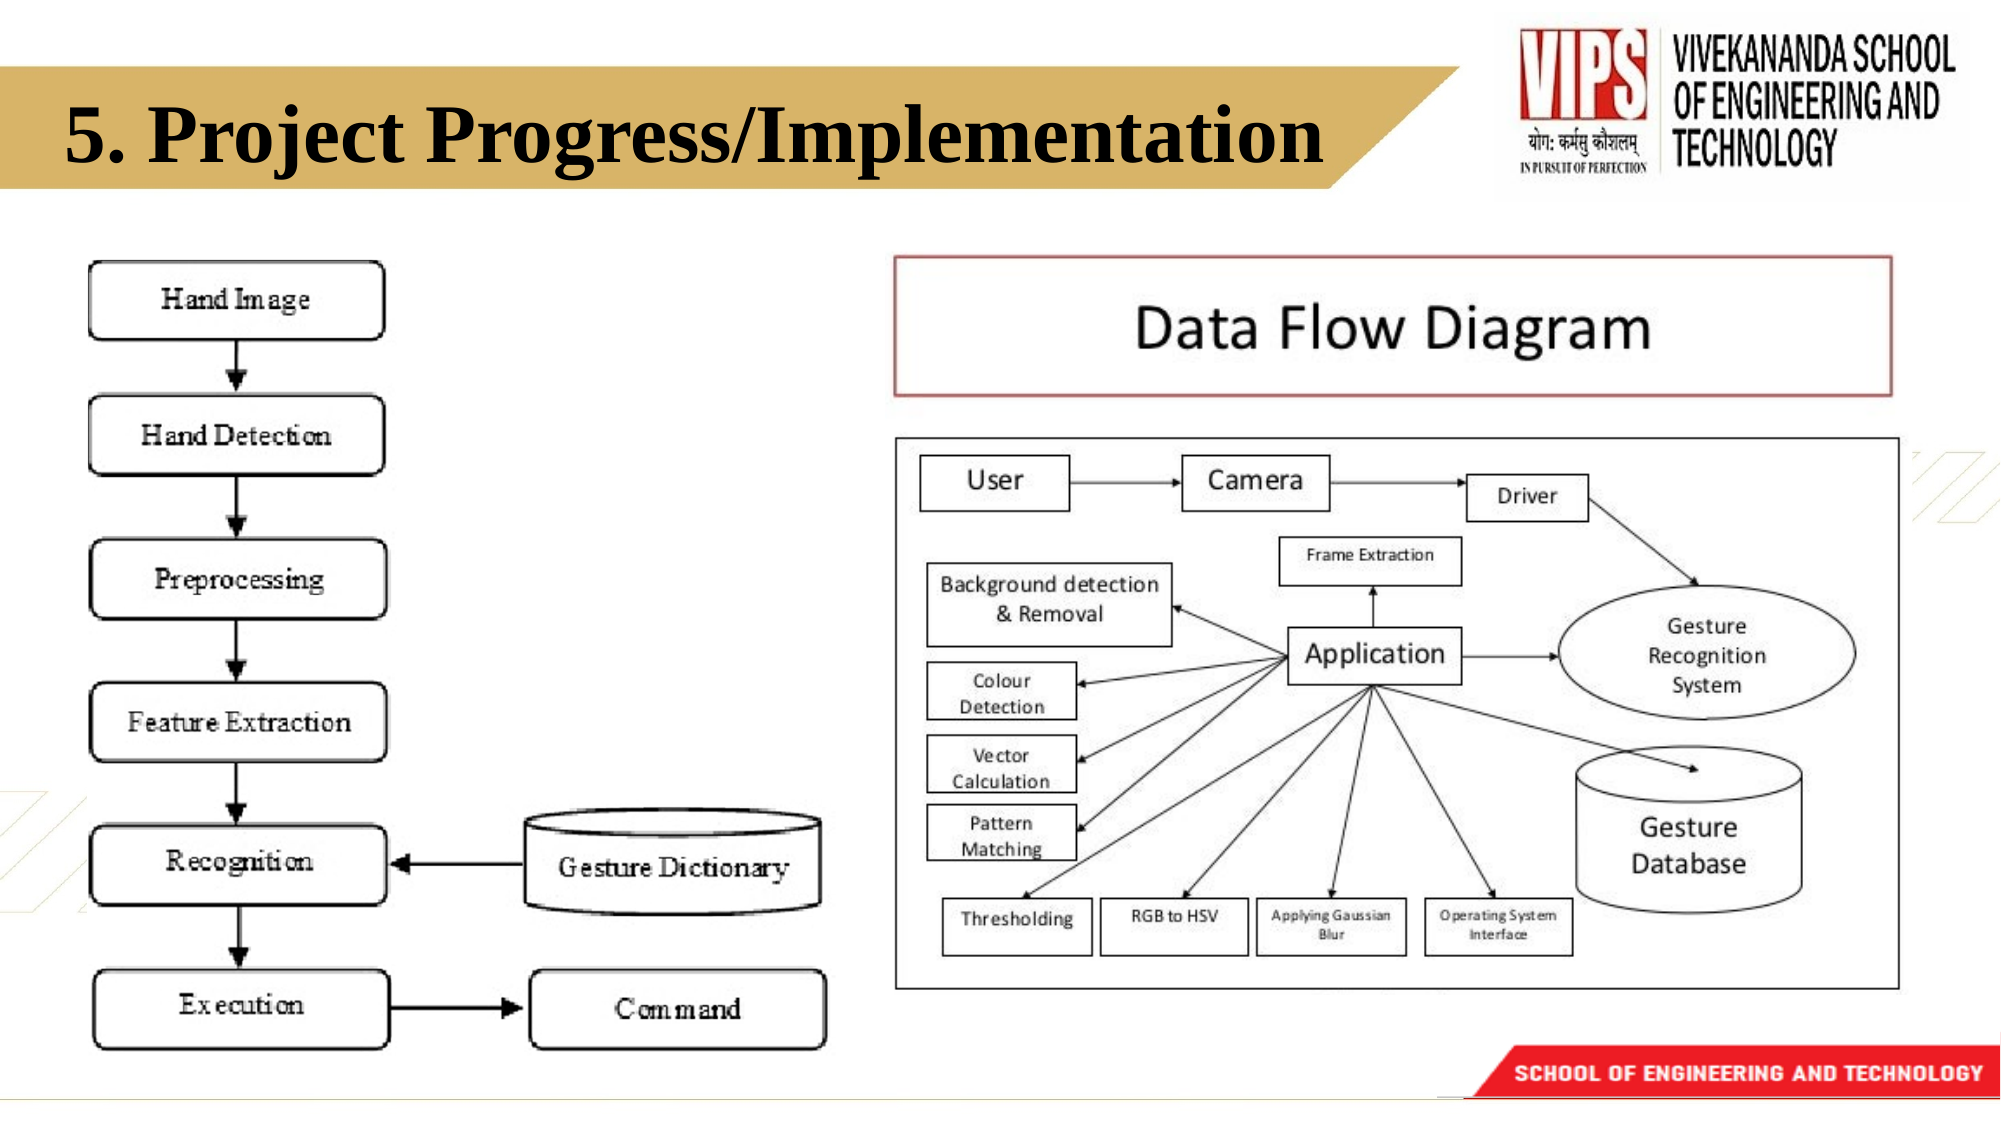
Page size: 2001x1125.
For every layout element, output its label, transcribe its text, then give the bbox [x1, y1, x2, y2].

picture [0, 0, 2001, 1125]
title 5. Project Progress/Implementation [56, 25, 1783, 245]
